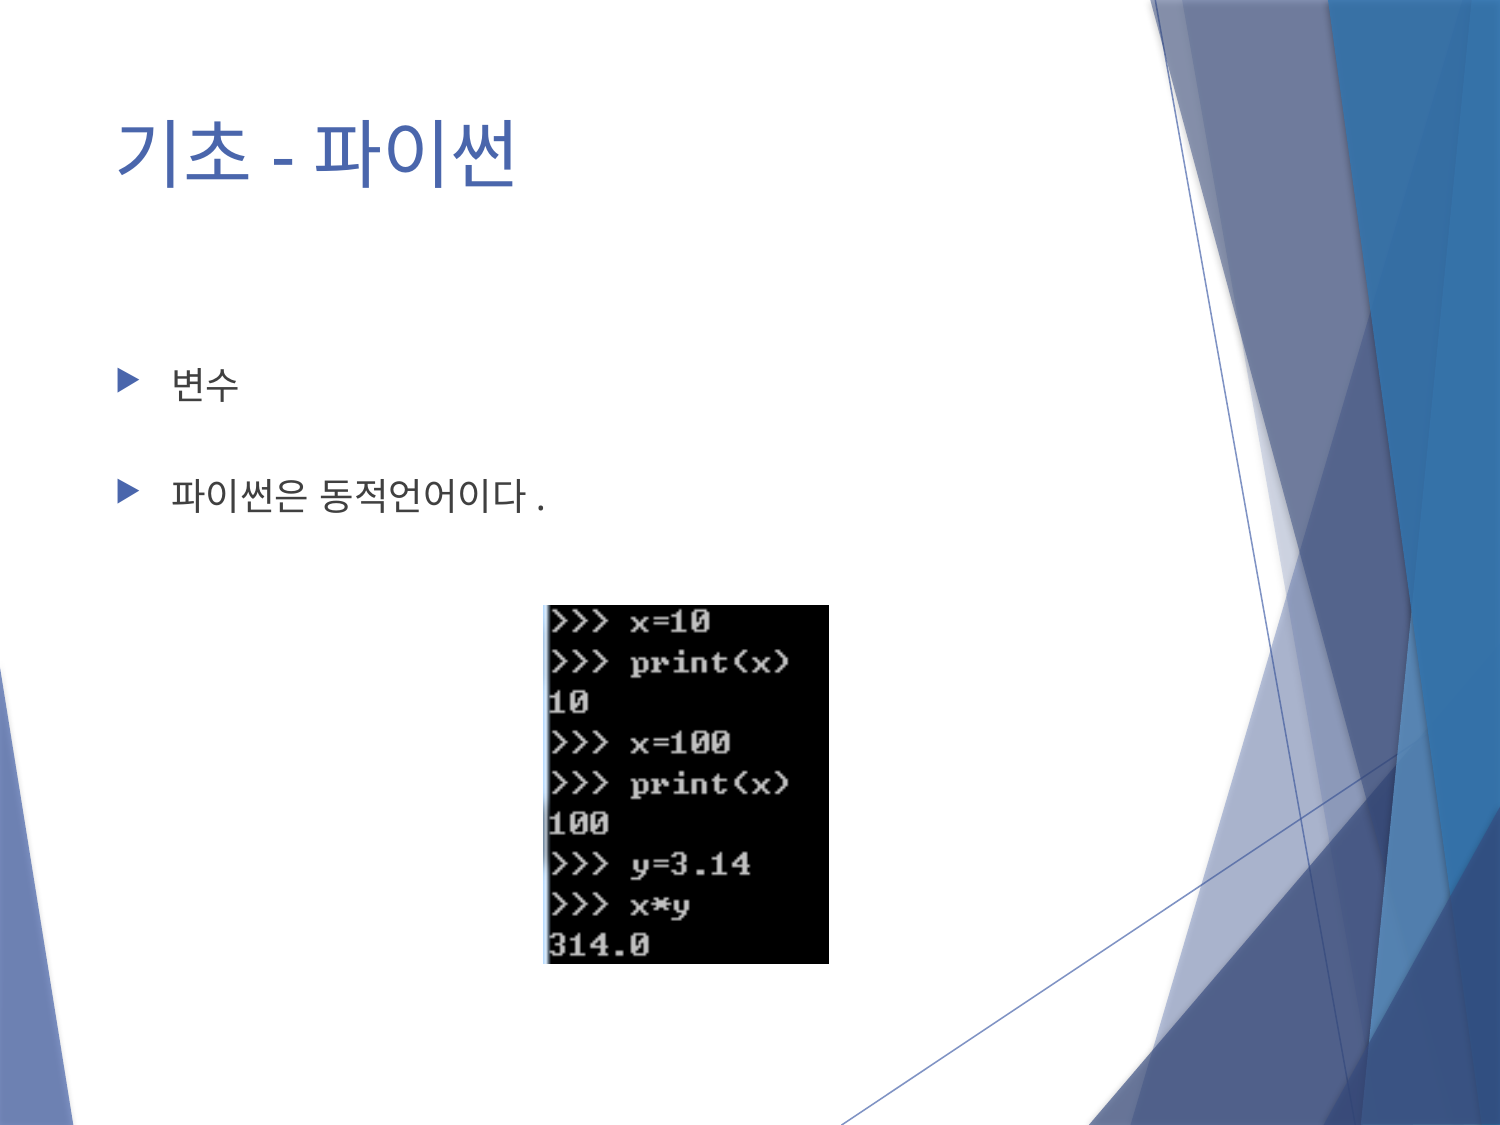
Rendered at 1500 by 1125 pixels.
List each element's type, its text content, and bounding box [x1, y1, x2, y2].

picture [543, 605, 829, 965]
list 변수 파이썬은 동적언어이다. [99, 354, 1142, 992]
title 기초-파이썬 [99, 99, 1142, 317]
